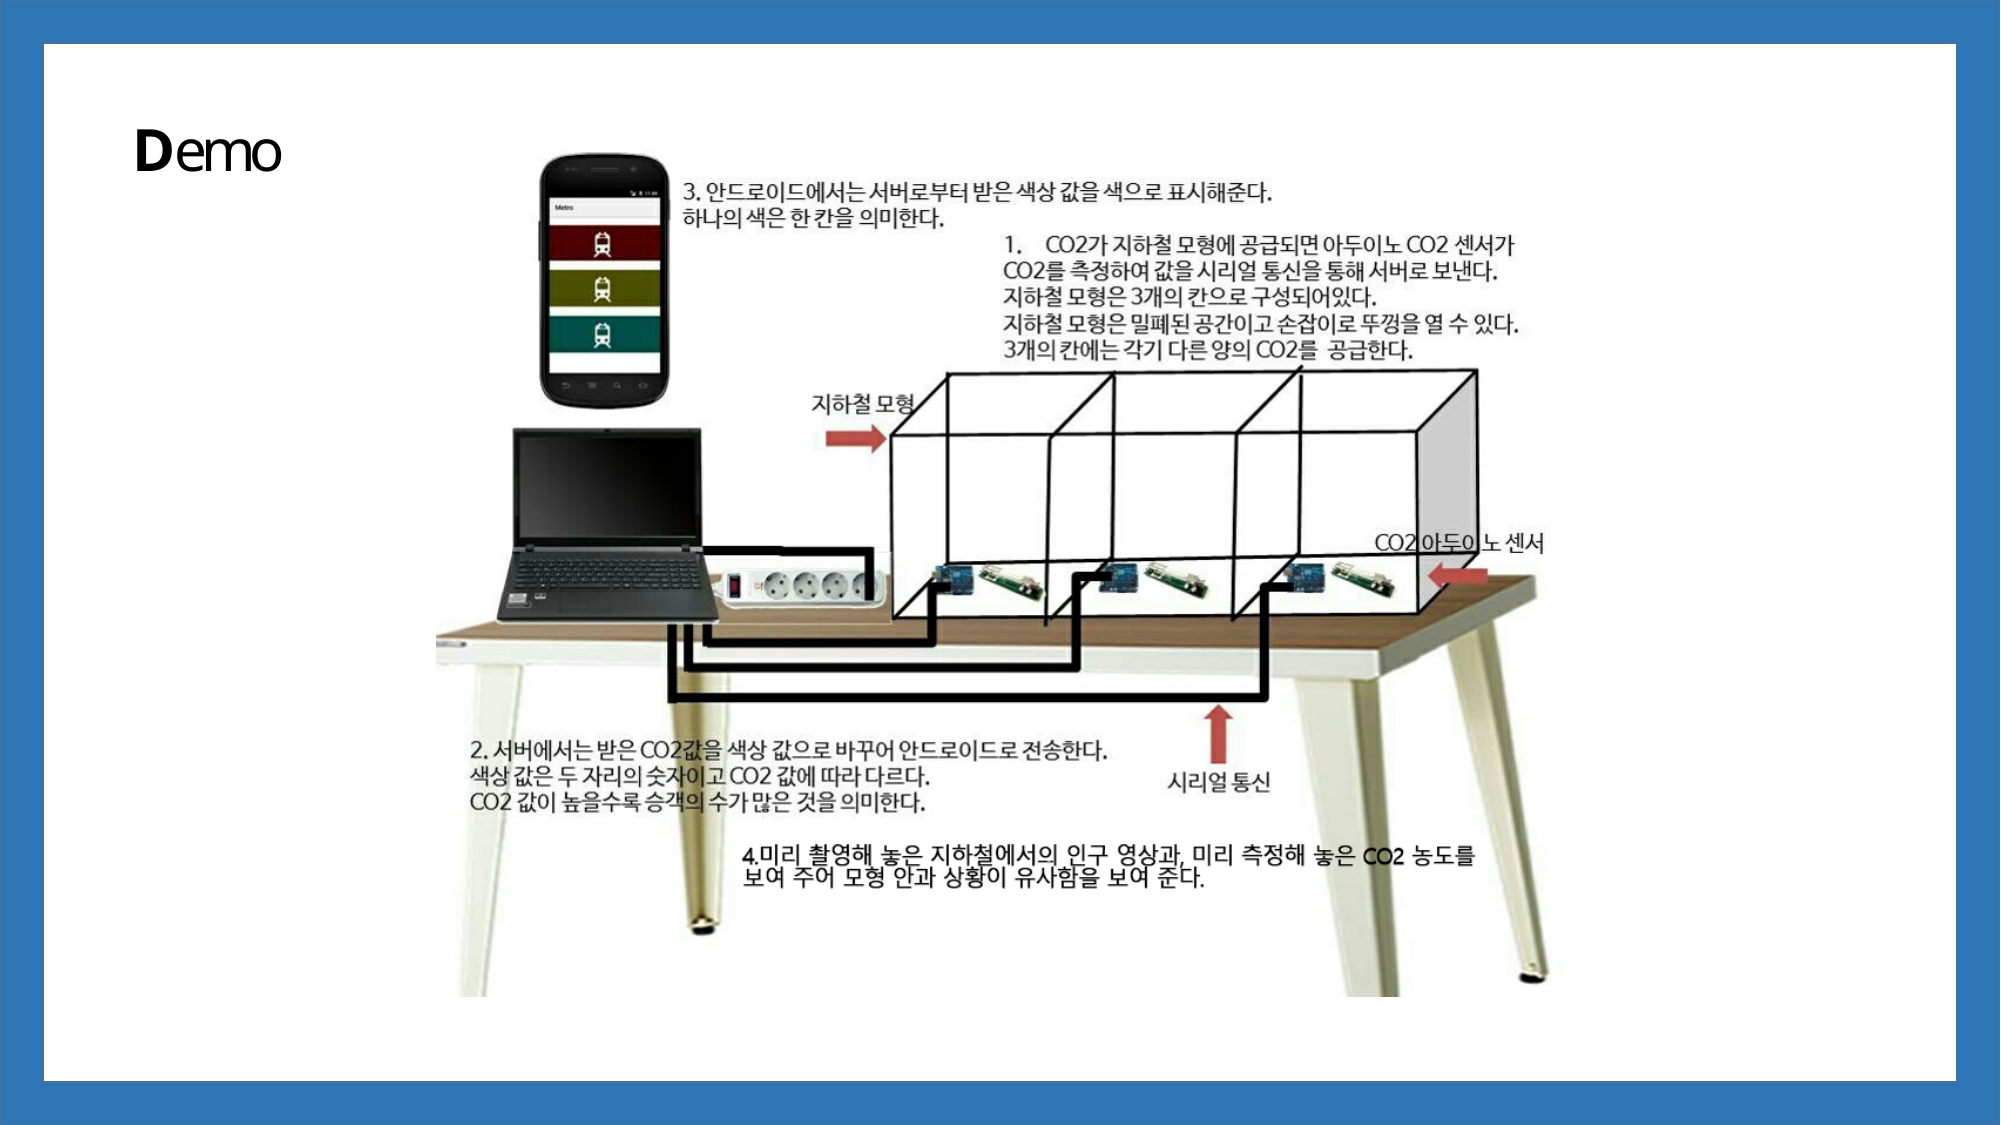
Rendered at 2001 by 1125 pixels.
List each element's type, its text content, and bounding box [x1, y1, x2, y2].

picture [436, 149, 1564, 997]
text_box Demo [117, 106, 617, 191]
text_box [0, 0, 2000, 1125]
